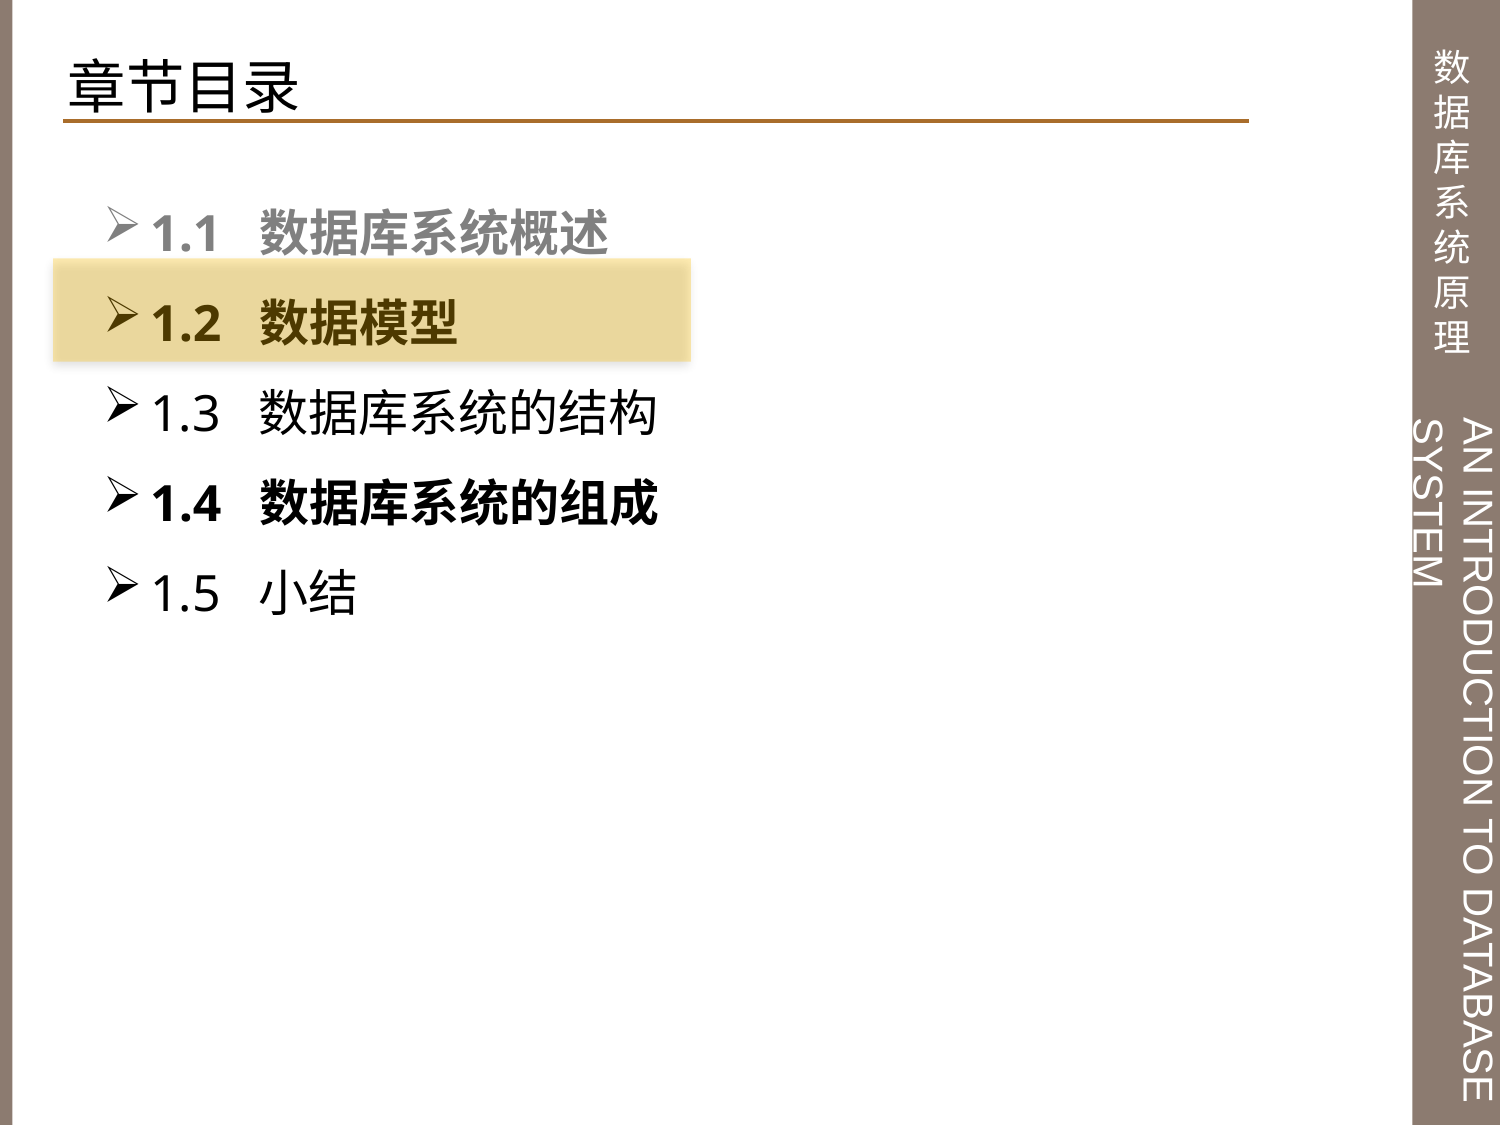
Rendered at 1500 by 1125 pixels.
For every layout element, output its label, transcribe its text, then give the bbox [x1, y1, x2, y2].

text_box 1.1 数据库系统概述 1.2 数据模型 1.3 数据库系统的结构 1.4 数据库系统的组成 1.5 小结 [88, 163, 1258, 629]
text_box 章节目录 [53, 42, 585, 123]
text_box [52, 258, 692, 362]
